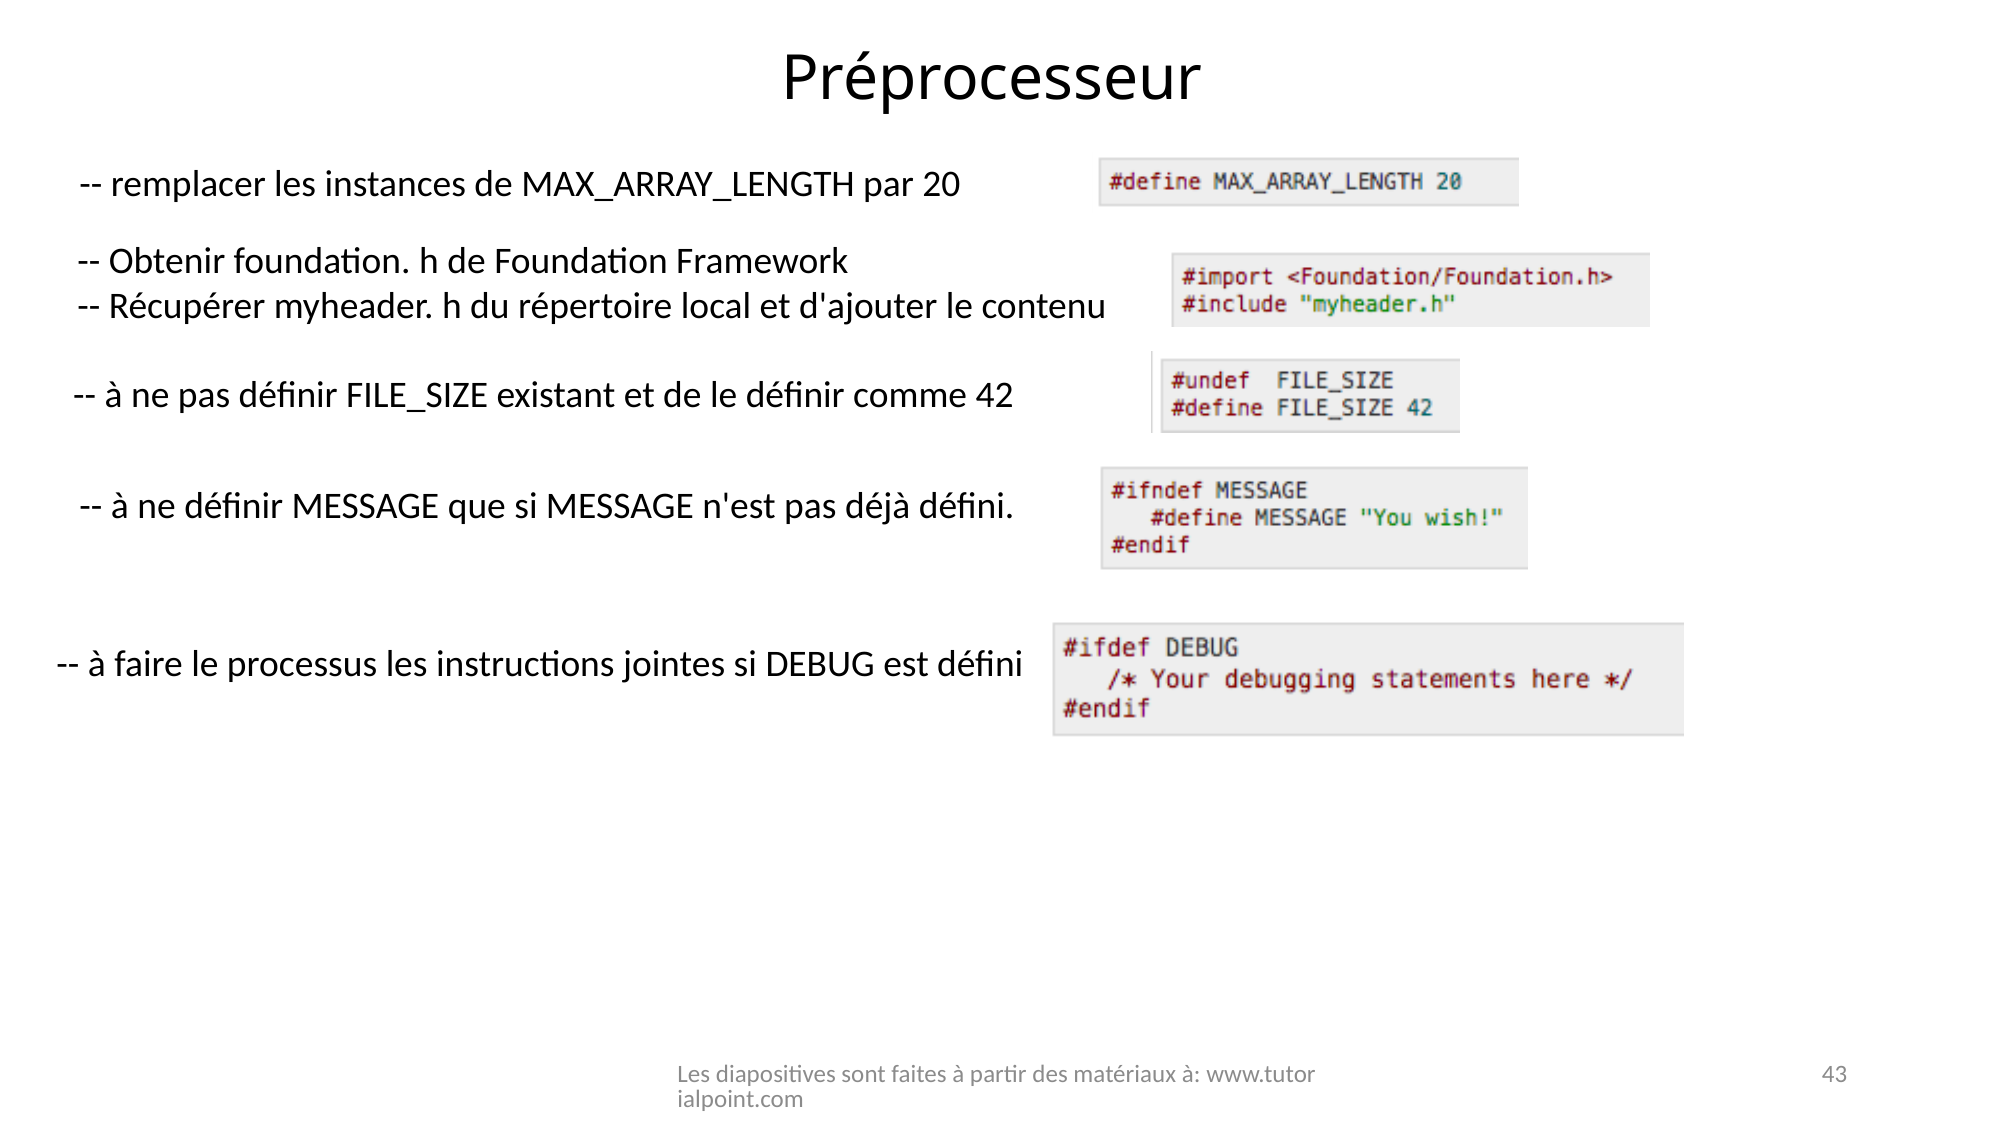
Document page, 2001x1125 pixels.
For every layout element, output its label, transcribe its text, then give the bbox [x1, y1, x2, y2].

picture [1093, 459, 1528, 572]
text_box -- à ne définir MESSAGE que si MESSAGE n'est pas déjà défini. [64, 473, 1093, 533]
text_box -- Obtenir foundation. h de Foundation Framework -- Récupérer myheader. h du répertoire local et d'ajouter le contenu [62, 229, 1169, 334]
text_box -- à ne pas définir FILE_SIZE existant et de le définir comme 42 [58, 362, 1088, 423]
footer Les diapositives sont faites à partir des matériaux à: www.tutorialpoint.com [662, 1042, 1338, 1103]
text_box -- à faire le processus les instructions jointes si DEBUG est défini [41, 631, 1047, 692]
picture [1091, 152, 1519, 213]
slide_number 43 [1412, 1042, 1863, 1103]
title Préprocesseur [137, 37, 1863, 121]
picture [1168, 245, 1650, 327]
picture [1151, 351, 1460, 433]
text_box -- remplacer les instances de MAX_ARRAY_LENGTH par 20 [64, 152, 1091, 212]
picture [1047, 619, 1684, 748]
